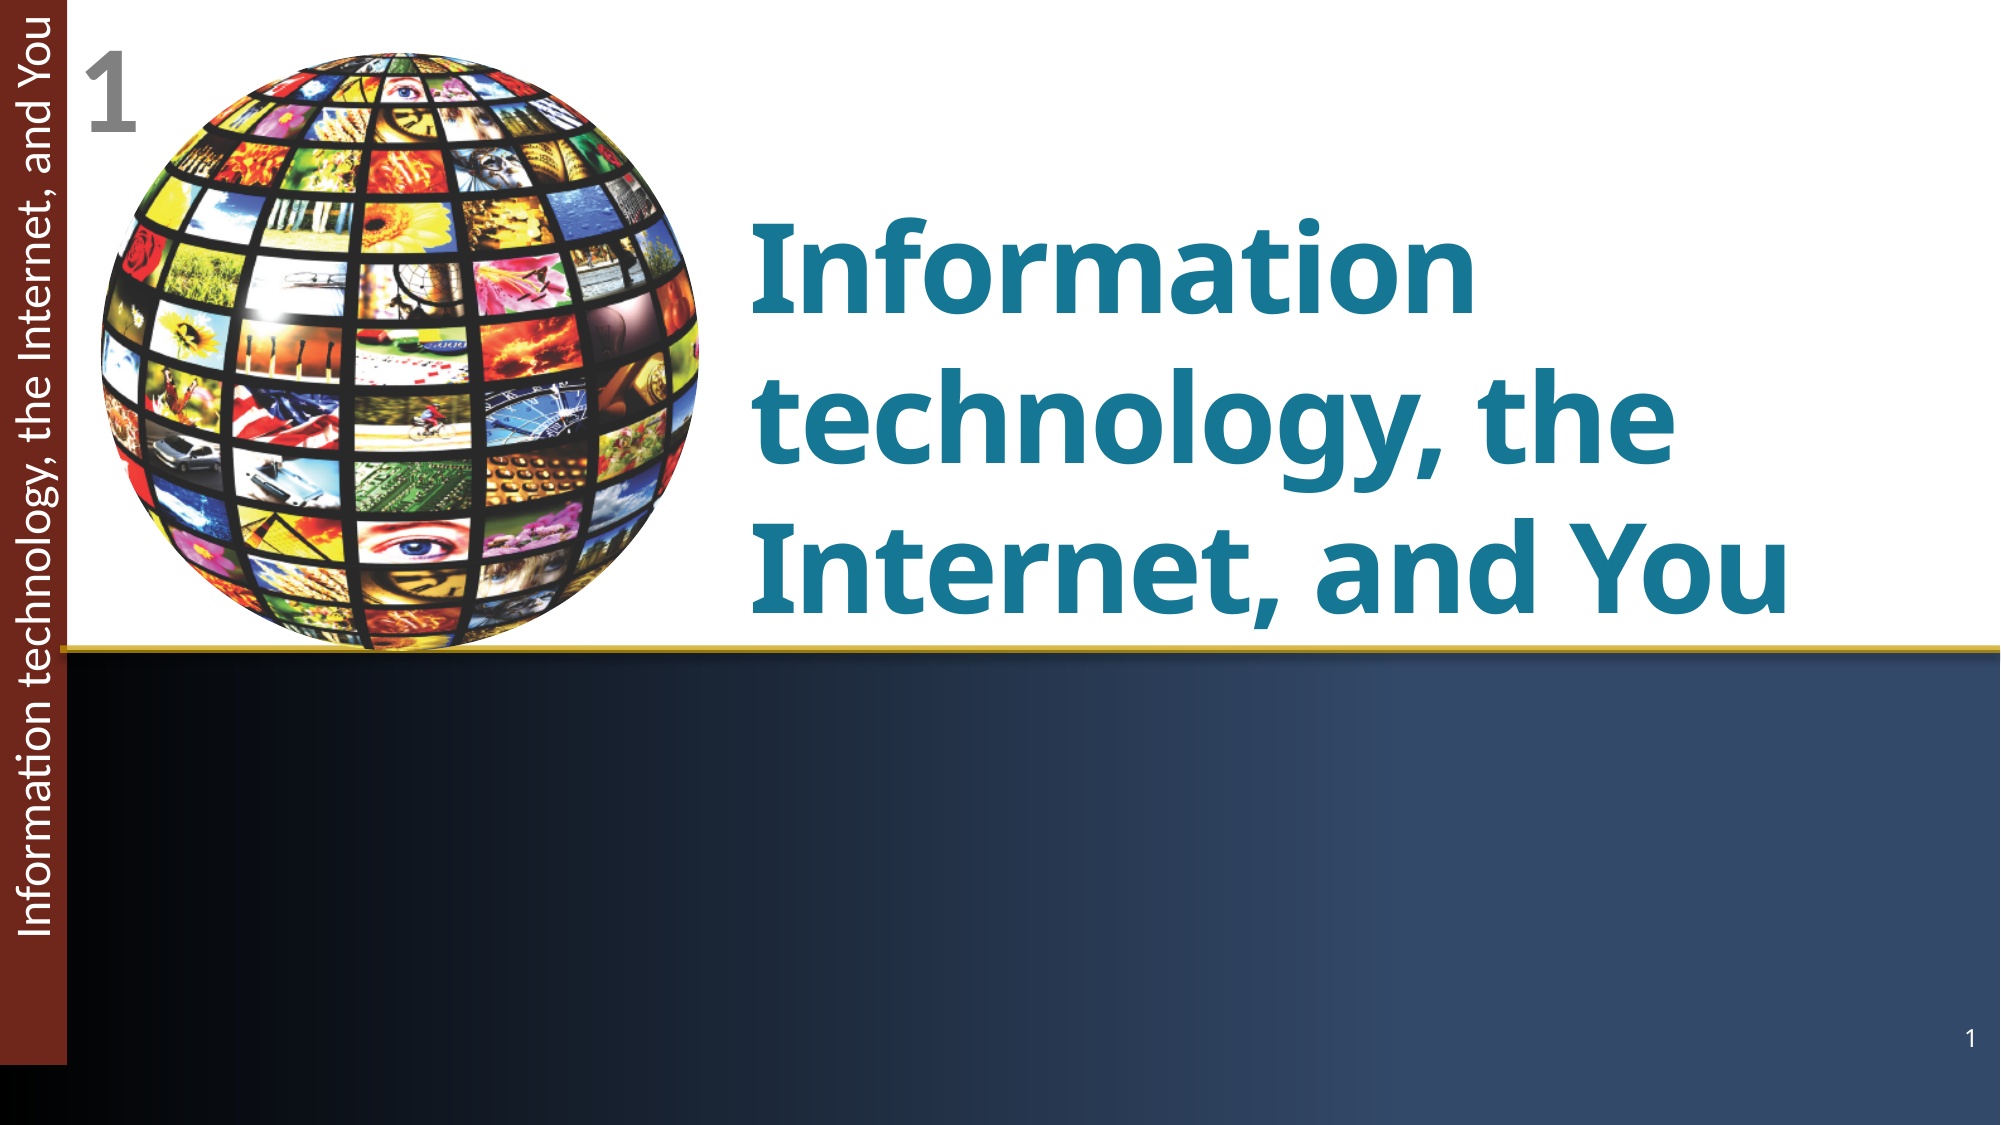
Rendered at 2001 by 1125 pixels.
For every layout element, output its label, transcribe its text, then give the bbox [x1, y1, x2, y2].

slide_number 1 [1793, 1017, 1994, 1063]
title Information technology, the Internet, and You [734, 177, 2000, 646]
text_box 1 [62, 0, 156, 165]
picture [100, 53, 699, 651]
